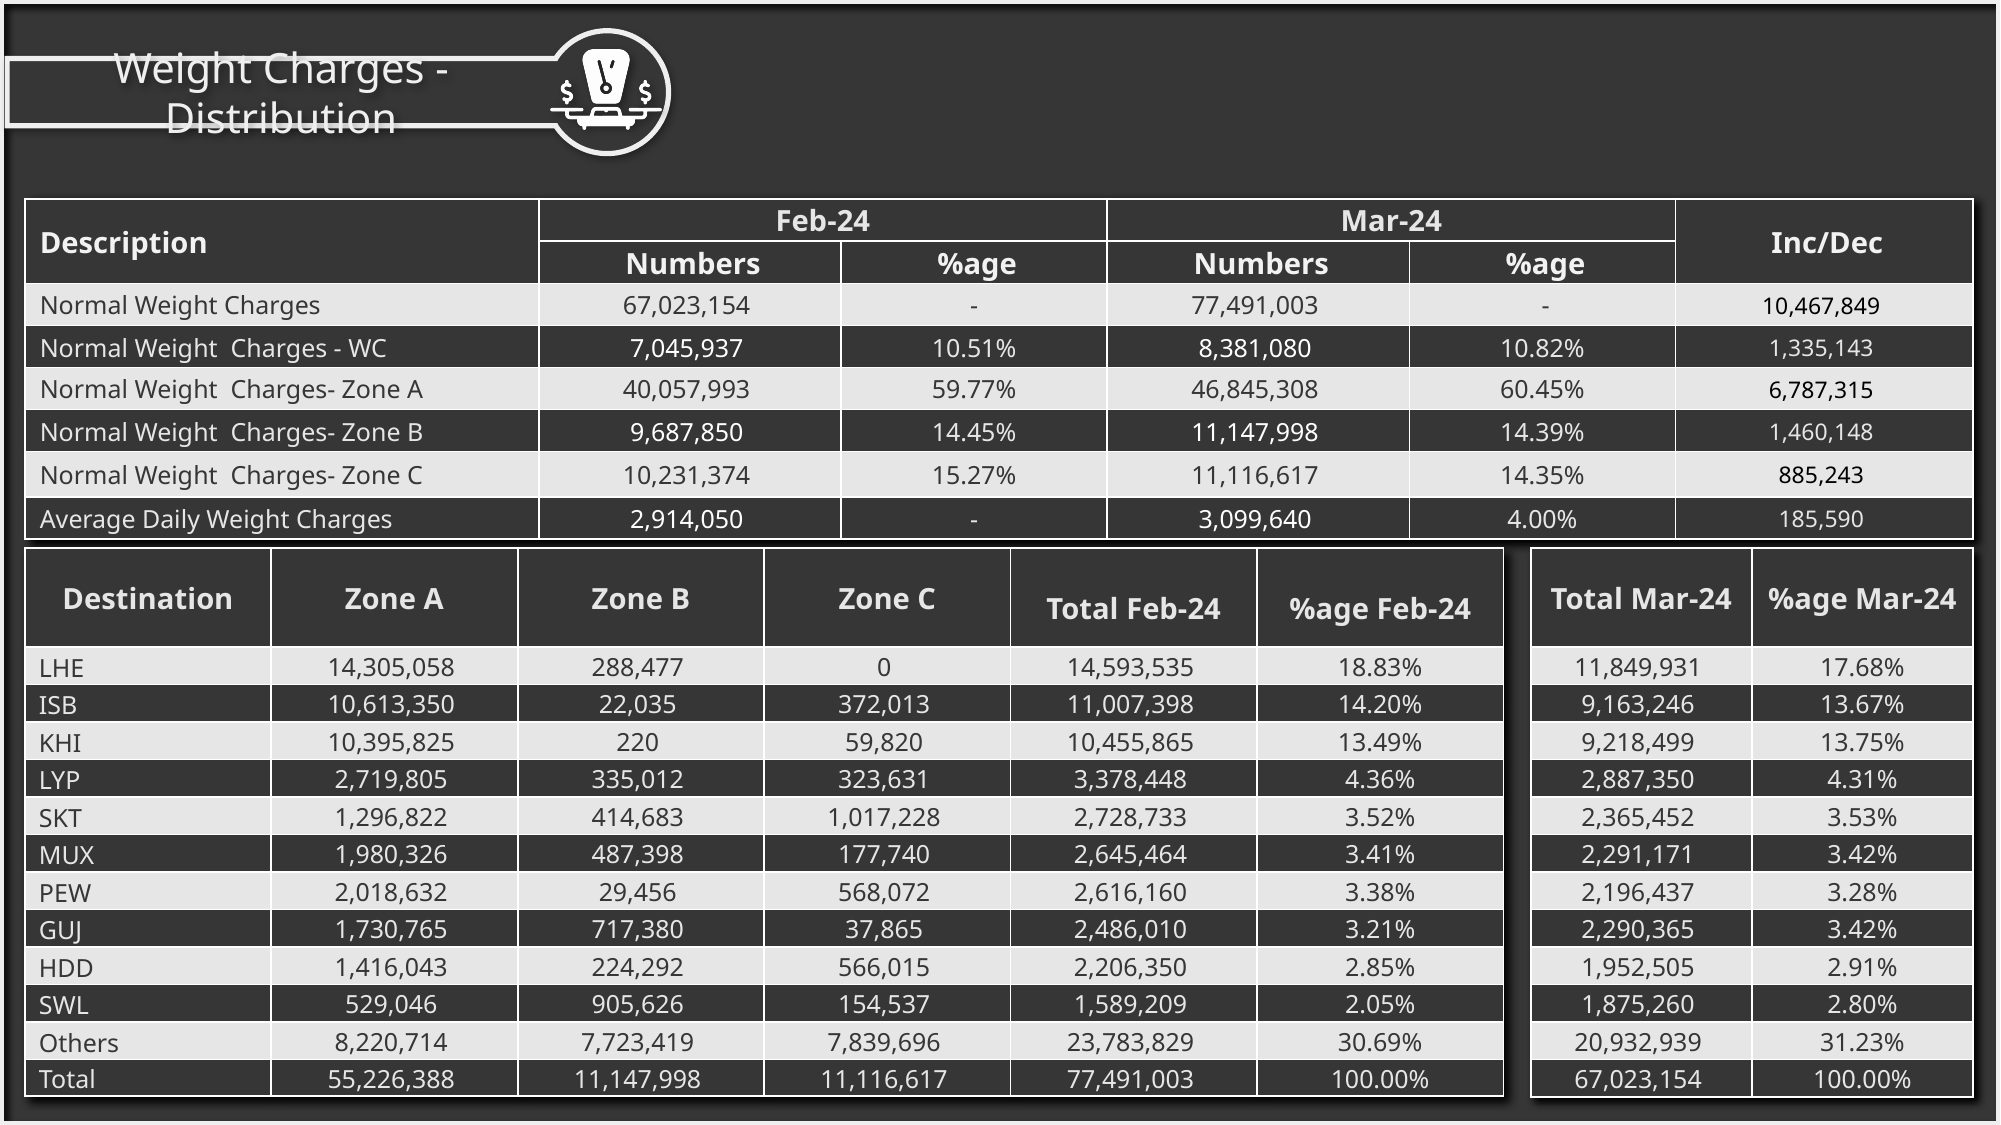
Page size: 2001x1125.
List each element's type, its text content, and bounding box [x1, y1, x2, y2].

table_cell 77,491,003 [1108, 284, 1409, 325]
table_cell 3.38% [1258, 873, 1503, 909]
table_cell 17.68% [1753, 648, 1972, 684]
table_cell 3,099,640 [1108, 498, 1409, 538]
table_cell 10,455,865 [1011, 723, 1256, 759]
table_cell 13.49% [1258, 723, 1503, 759]
table_cell 1,460,148 [1676, 410, 1972, 451]
table_cell 77,491,003 [1011, 1060, 1256, 1095]
table_header Zone C [765, 549, 1010, 646]
table_cell 1,335,143 [1676, 326, 1972, 367]
table_cell 529,046 [272, 985, 517, 1021]
table_cell - [842, 284, 1106, 325]
table_cell Numbers [540, 242, 840, 283]
table_cell 6,787,315 [1676, 368, 1972, 409]
table_cell 30.69% [1258, 1023, 1503, 1059]
table_cell 40,057,993 [540, 368, 840, 409]
table_cell 0 [765, 648, 1010, 684]
table_cell ISB [26, 685, 270, 721]
table_cell KHI [26, 723, 270, 759]
table_cell 2,196,437 [1532, 873, 1751, 909]
table_cell Normal Weight Charges- Zone A [26, 368, 538, 409]
table_cell 3.53% [1753, 798, 1972, 834]
table_cell 1,416,043 [272, 948, 517, 984]
table_cell 9,687,850 [540, 410, 840, 451]
table_cell 11,147,998 [519, 1060, 763, 1095]
table_cell 23,783,829 [1011, 1023, 1256, 1059]
table_cell 566,015 [765, 948, 1010, 984]
table_cell 10,395,825 [272, 723, 517, 759]
table_cell 2.91% [1753, 948, 1972, 984]
table_cell - [842, 498, 1106, 538]
table_cell 220 [519, 723, 763, 759]
table_cell HDD [26, 948, 270, 984]
table_cell 31.23% [1753, 1023, 1972, 1059]
table_cell Normal Weight Charges- Zone B [26, 410, 538, 451]
table_cell SKT [26, 798, 270, 834]
table_cell 7,045,937 [540, 326, 840, 367]
table_cell 4.36% [1258, 760, 1503, 796]
table_cell 14.20% [1258, 685, 1503, 721]
table_cell 10,467,849 [1676, 284, 1972, 325]
table_cell 2.85% [1258, 948, 1503, 984]
table_cell Numbers [1108, 242, 1409, 283]
table_cell 55,226,388 [272, 1060, 517, 1095]
table_cell 1,730,765 [272, 910, 517, 946]
table_cell 10,613,350 [272, 685, 517, 721]
table_cell 14.35% [1410, 452, 1675, 496]
table_cell 2,645,464 [1011, 835, 1256, 871]
table_cell %age [1410, 242, 1675, 283]
table_cell 414,683 [519, 798, 763, 834]
table_cell 18.83% [1258, 648, 1503, 684]
table_cell 2,914,050 [540, 498, 840, 538]
table_cell LHE [26, 648, 270, 684]
table_cell 11,007,398 [1011, 685, 1256, 721]
table_cell 2,486,010 [1011, 910, 1256, 946]
table_cell 22,035 [519, 685, 763, 721]
table_header Mar-24 [1108, 200, 1675, 240]
table_cell 4.31% [1753, 760, 1972, 796]
table_cell 37,865 [765, 910, 1010, 946]
table_cell 885,243 [1676, 452, 1972, 496]
table_cell 2,018,632 [272, 873, 517, 909]
table_cell 8,381,080 [1108, 326, 1409, 367]
table_cell - [1410, 284, 1675, 325]
table_cell 335,012 [519, 760, 763, 796]
text_box [563, 137, 651, 155]
table_cell 288,477 [519, 648, 763, 684]
table_cell 13.75% [1753, 723, 1972, 759]
table_cell MUX [26, 835, 270, 871]
table_cell 10,231,374 [540, 452, 840, 496]
table_header Feb-24 [540, 200, 1106, 240]
text_box [0, 0, 2000, 1125]
table_cell 11,116,617 [1108, 452, 1409, 496]
table_cell 100.00% [1753, 1060, 1972, 1096]
table_header %age Mar-24 [1753, 549, 1972, 646]
table_cell 7,839,696 [765, 1023, 1010, 1059]
table_cell 1,875,260 [1532, 985, 1751, 1021]
table_cell 154,537 [765, 985, 1010, 1021]
table_cell 2,291,171 [1532, 835, 1751, 871]
table_cell 2,365,452 [1532, 798, 1751, 834]
table_cell 2.05% [1258, 985, 1503, 1021]
table_cell 323,631 [765, 760, 1010, 796]
table_cell 60.45% [1410, 368, 1675, 409]
table_cell 2.80% [1753, 985, 1972, 1021]
table_header %age Feb-24 [1258, 549, 1503, 646]
table_cell 1,980,326 [272, 835, 517, 871]
table_cell Others [26, 1023, 270, 1059]
table_cell 11,849,931 [1532, 648, 1751, 684]
text_box Weight Charges - Distribution [6, 55, 549, 128]
table_cell Normal Weight Charges - WC [26, 326, 538, 367]
table_cell 2,719,805 [272, 760, 517, 796]
picture [550, 49, 662, 130]
table_cell 2,290,365 [1532, 910, 1751, 946]
table_cell %age [842, 242, 1106, 283]
table_cell 13.67% [1753, 685, 1972, 721]
table_header Total Feb-24 [1011, 549, 1256, 646]
table_cell 14,305,058 [272, 648, 517, 684]
table_header Description [26, 200, 538, 283]
table_cell 4.00% [1410, 498, 1675, 538]
table_cell 224,292 [519, 948, 763, 984]
table_cell 14,593,535 [1011, 648, 1256, 684]
table_cell PEW [26, 873, 270, 909]
table_cell 11,147,998 [1108, 410, 1409, 451]
text_box [563, 29, 651, 47]
table_cell 46,845,308 [1108, 368, 1409, 409]
table_cell 9,218,499 [1532, 723, 1751, 759]
table_cell 905,626 [519, 985, 763, 1021]
table_cell SWL [26, 985, 270, 1021]
table_header Zone A [272, 549, 517, 646]
table_cell Normal Weight Charges- Zone C [26, 452, 538, 496]
table_cell 3.42% [1753, 910, 1972, 946]
table_cell 8,220,714 [272, 1023, 517, 1059]
table_cell 2,616,160 [1011, 873, 1256, 909]
table_cell 2,206,350 [1011, 948, 1256, 984]
table_cell 2,728,733 [1011, 798, 1256, 834]
table_cell 1,952,505 [1532, 948, 1751, 984]
table_cell 3.21% [1258, 910, 1503, 946]
table_cell 9,163,246 [1532, 685, 1751, 721]
table_cell 67,023,154 [540, 284, 840, 325]
table_cell GUJ [26, 910, 270, 946]
table_cell 15.27% [842, 452, 1106, 496]
table_cell 67,023,154 [1532, 1060, 1751, 1096]
table_cell Total [26, 1060, 270, 1095]
table_header Zone B [519, 549, 763, 646]
table_cell 1,017,228 [765, 798, 1010, 834]
table_cell 177,740 [765, 835, 1010, 871]
table_cell 10.82% [1410, 326, 1675, 367]
table_cell 59.77% [842, 368, 1106, 409]
table_cell 1,589,209 [1011, 985, 1256, 1021]
table_cell 14.39% [1410, 410, 1675, 451]
table_header Destination [26, 549, 270, 646]
table_cell 3,378,448 [1011, 760, 1256, 796]
table_cell 14.45% [842, 410, 1106, 451]
table_cell 20,932,939 [1532, 1023, 1751, 1059]
table_cell 185,590 [1676, 498, 1972, 538]
table_cell 11,116,617 [765, 1060, 1010, 1095]
table_cell 59,820 [765, 723, 1010, 759]
table_header Total Mar-24 [1532, 549, 1751, 646]
table_cell 3.42% [1753, 835, 1972, 871]
table_cell 568,072 [765, 873, 1010, 909]
table_cell Average Daily Weight Charges [26, 498, 538, 538]
table_cell 3.52% [1258, 798, 1503, 834]
table_cell 372,013 [765, 685, 1010, 721]
table_cell Normal Weight Charges [26, 284, 538, 325]
table_cell 487,398 [519, 835, 763, 871]
table_cell 10.51% [842, 326, 1106, 367]
table_cell 3.41% [1258, 835, 1503, 871]
table_cell 7,723,419 [519, 1023, 763, 1059]
table_cell LYP [26, 760, 270, 796]
table_cell 1,296,822 [272, 798, 517, 834]
table_header Inc/Dec [1676, 200, 1972, 283]
table_cell 2,887,350 [1532, 760, 1751, 796]
table_cell 717,380 [519, 910, 763, 946]
table_cell 29,456 [519, 873, 763, 909]
table_cell 100.00% [1258, 1060, 1503, 1095]
table_cell 3.28% [1753, 873, 1972, 909]
